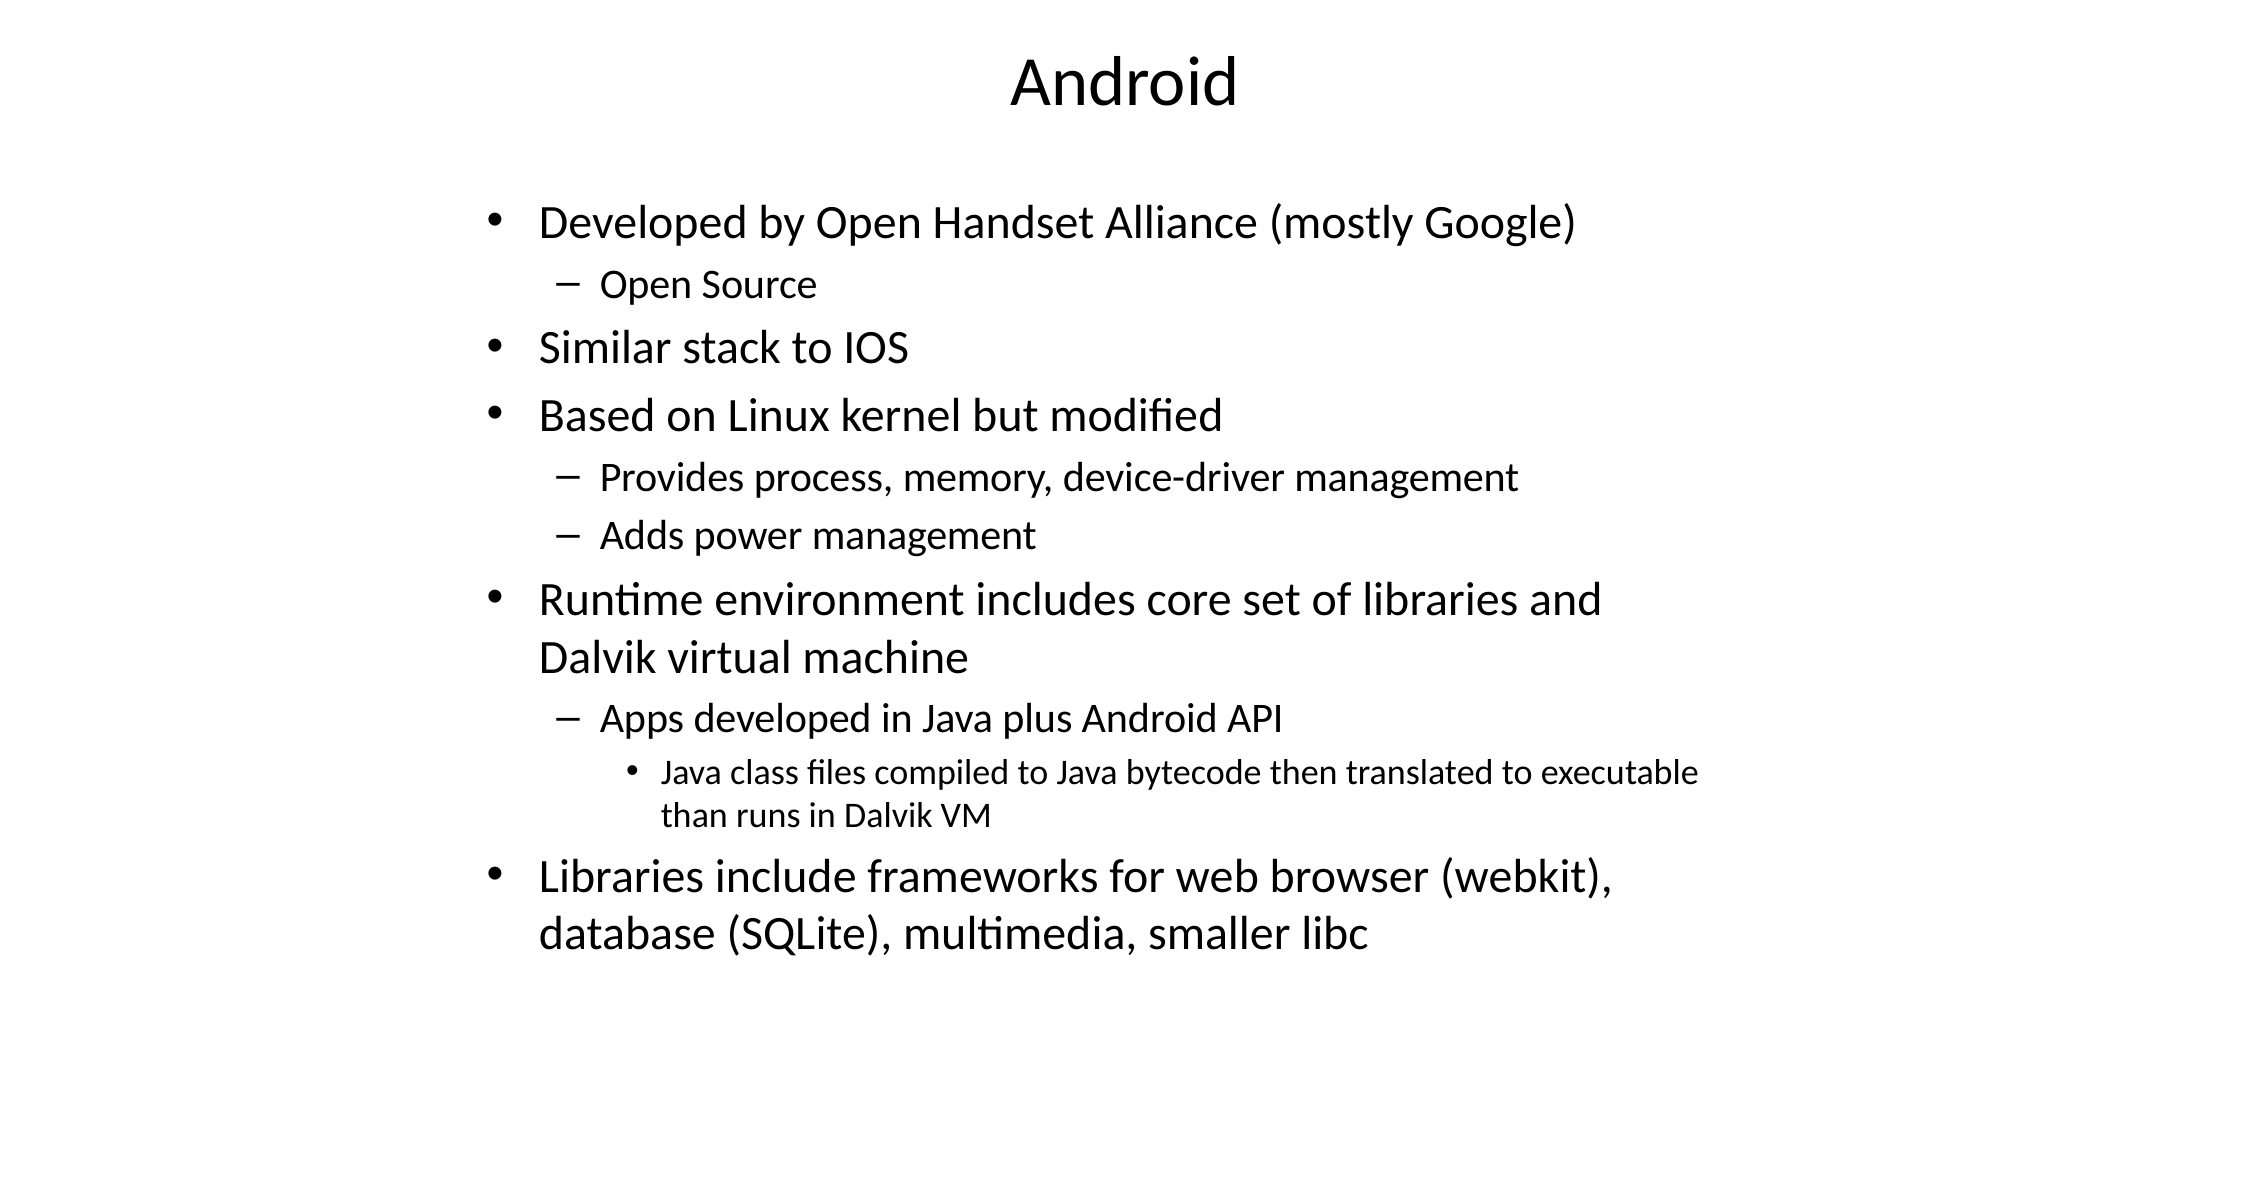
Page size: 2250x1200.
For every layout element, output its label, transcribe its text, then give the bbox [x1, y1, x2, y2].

title Android [405, 26, 1845, 128]
list Developed by Open Handset Alliance (mostly Google) Open Source Similar stack to IOS Based on Linux kernel but modified Provides process, memory, device-driver management Adds power management Runtime environment includes core set of libraries and Dalvik virtual machine Apps developed in Java plus Android API Java class files compiled to Java bytecode then translated to executable than runs in Dalvik VM Libraries include frameworks for web browser (webkit), database (SQLite), multimedia, smaller libc [471, 182, 1741, 976]
